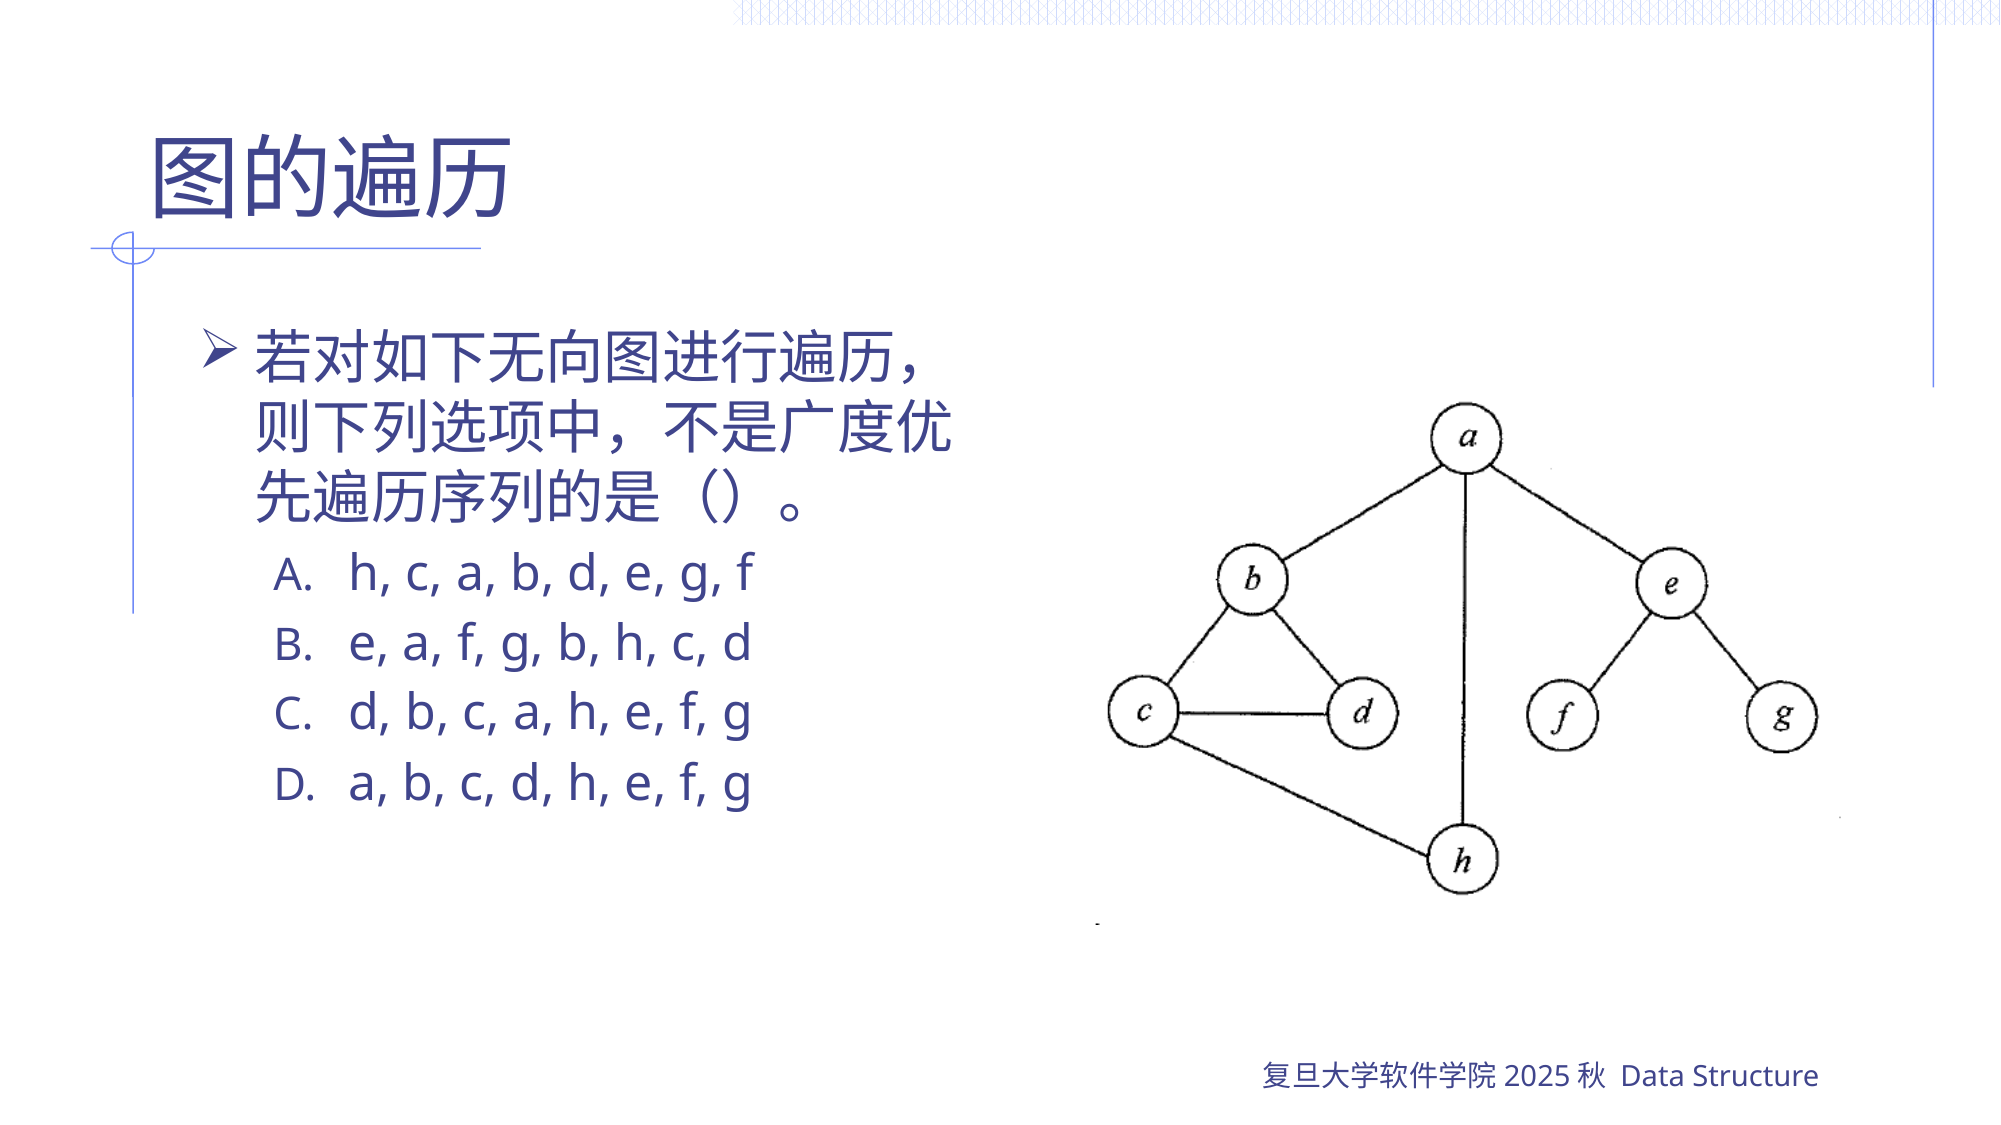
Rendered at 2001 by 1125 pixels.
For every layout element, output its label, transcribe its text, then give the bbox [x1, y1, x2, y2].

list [1049, 375, 1884, 925]
title 图的遍历 [133, 50, 1834, 238]
list 若对如下无向图进行遍历，则下列选项中，不是广度优先遍历序列的是（）。 h, c, a, b, d, e, g, f e, a, f, g, b, h, c, d d, b, c, a, h, e, f, g a, b, c, d, h, e, f, g [183, 312, 1017, 988]
